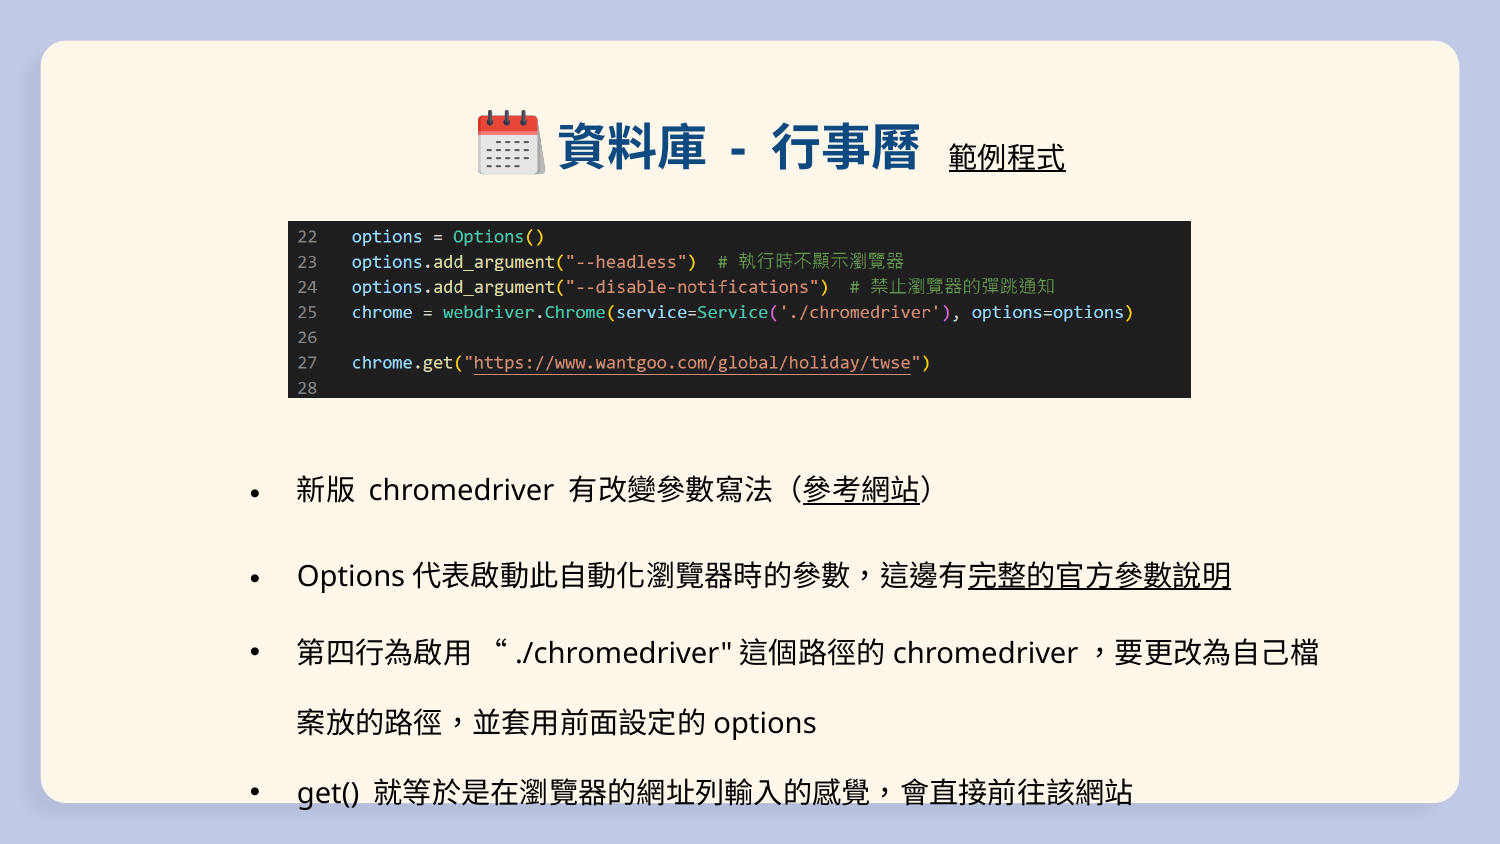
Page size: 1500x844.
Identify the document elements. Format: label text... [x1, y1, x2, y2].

title 資料庫 - 行事曆 [106, 81, 1373, 175]
text_box 範例程式 [933, 131, 1099, 182]
picture [287, 221, 1191, 398]
text_box 新版 chromedriver 有改變參數寫法（參考網站） Options代表啟動此自動化瀏覽器時的參數，這邊有完整的官方參數說明 第四行為啟用 “./chromedriver"這個路徑的chromedriver，要更改為自己檔案放的路徑，並套用前面設定的options get() 就等於是在瀏覽器的網址列輸入的感覺，會直接前往該網站 [235, 421, 1352, 817]
picture [478, 109, 545, 176]
